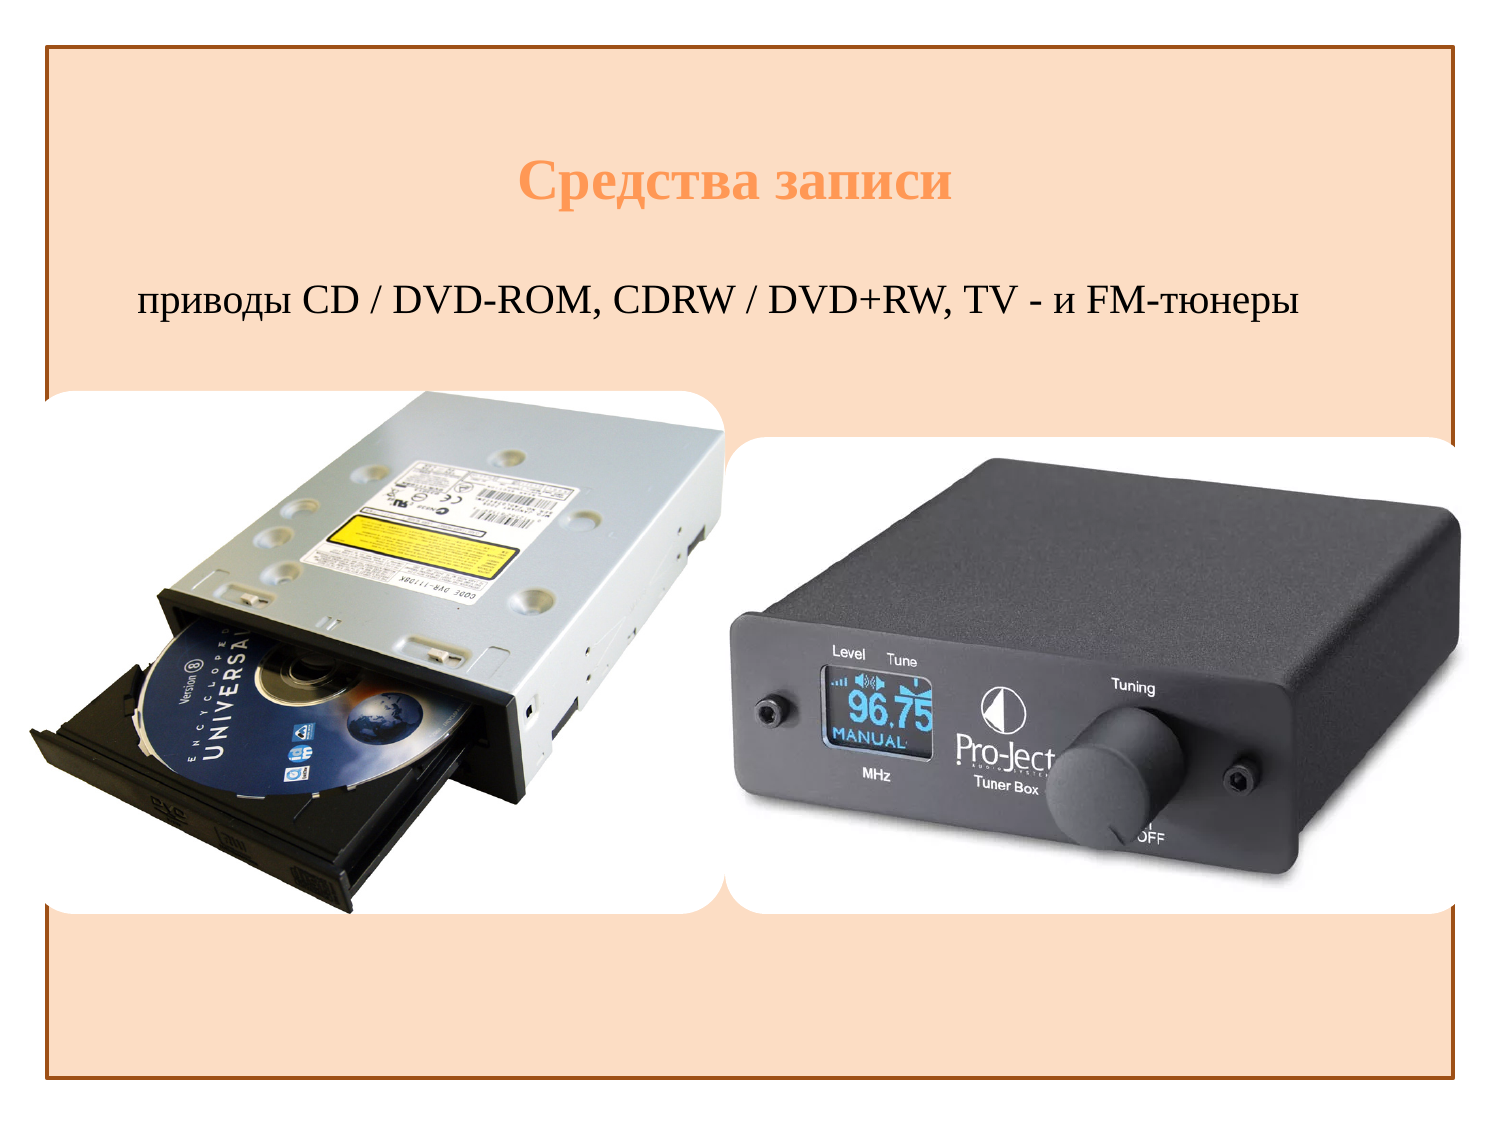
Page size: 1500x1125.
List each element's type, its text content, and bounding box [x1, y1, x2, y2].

text_box Средства записи [502, 133, 998, 219]
picture [29, 390, 1470, 915]
text_box [45, 45, 1455, 435]
text_box [45, 923, 1455, 1080]
text_box приводы CD / DVD-ROM, CDRW / DVD+RW, TV - и FM-тюнеры [122, 264, 1328, 330]
